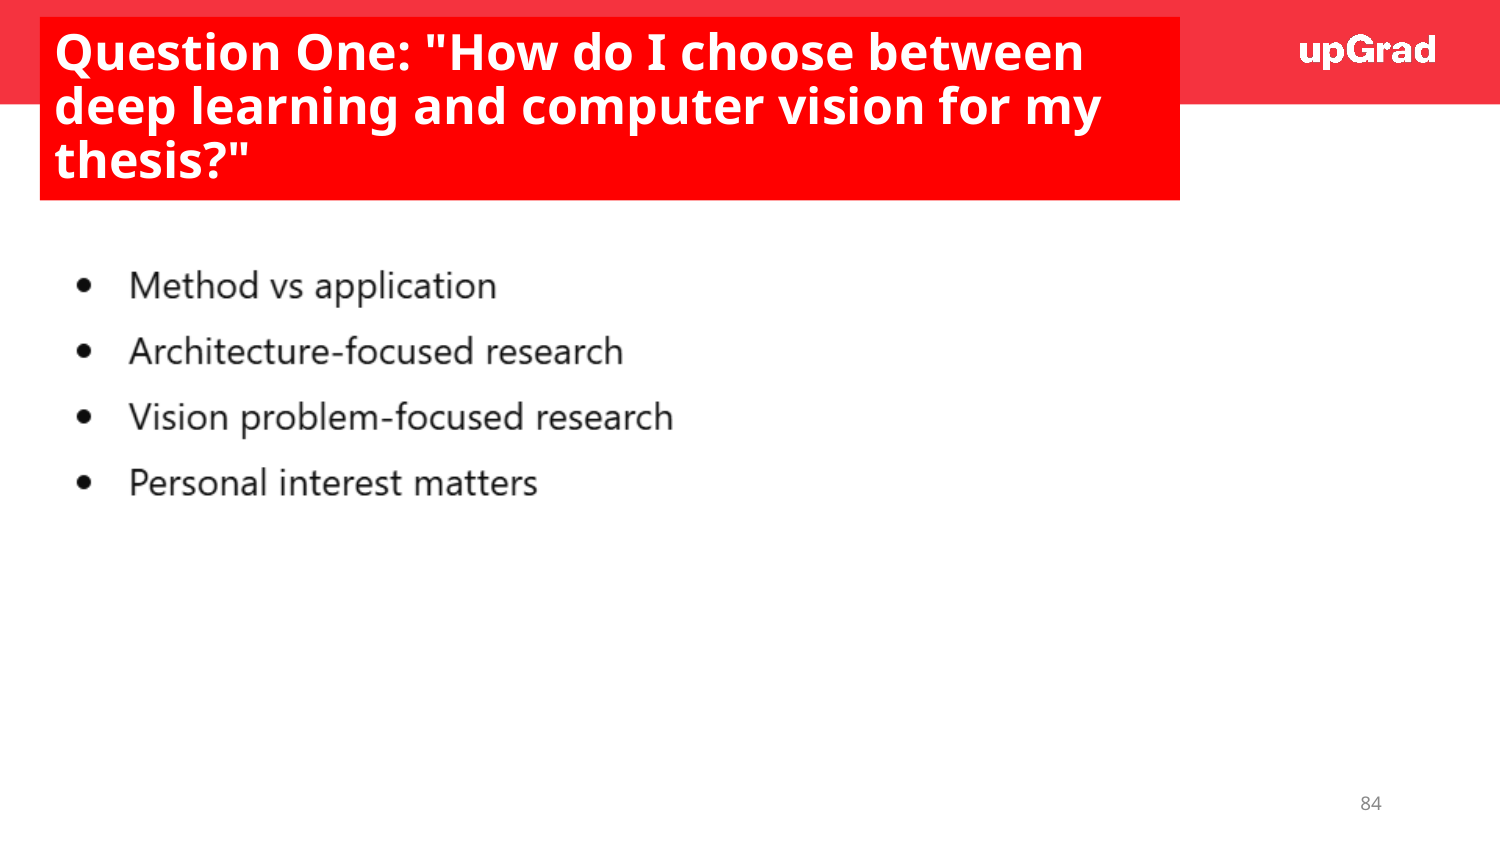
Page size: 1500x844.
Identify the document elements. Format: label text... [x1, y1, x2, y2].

slide_number 84 [1059, 782, 1397, 827]
picture [1300, 34, 1435, 70]
picture [49, 246, 1397, 528]
title Question One: "How do I choose between deep learning and computer vision for my thesis?" [39, 16, 1180, 201]
